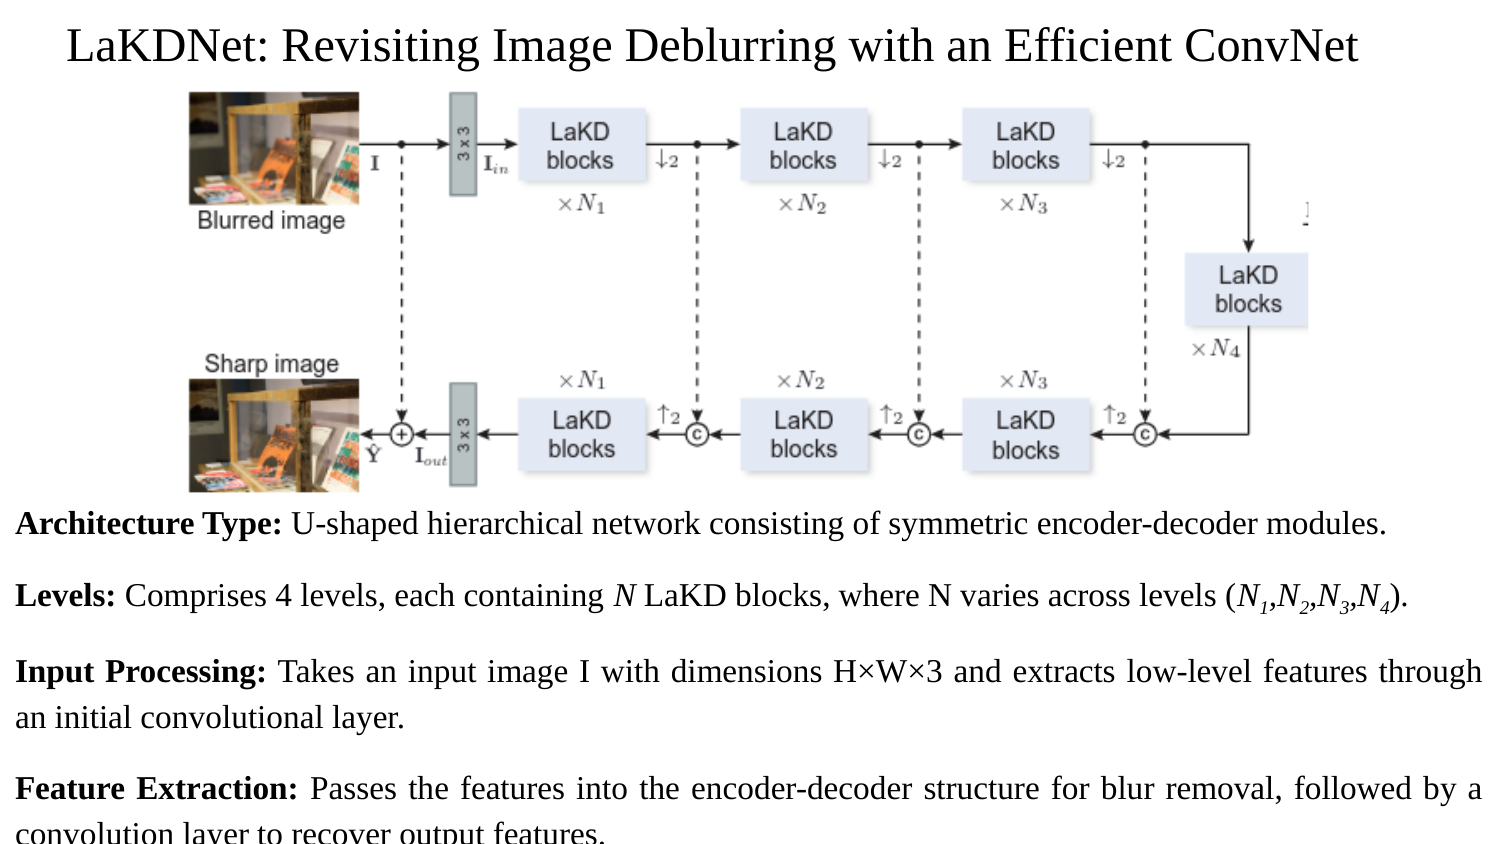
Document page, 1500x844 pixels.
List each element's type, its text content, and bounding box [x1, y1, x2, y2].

title LaKDNet: Revisiting Image Deblurring with an Efficient ConvNet [51, 0, 1449, 92]
list Architecture Type: U-shaped hierarchical network consisting of symmetric encoder-decoder modules. Levels: Comprises 4 levels, each containing N LaKD blocks, where N varies across levels (N1,N2,N3,N4​). Input Processing: Takes an input image I with dimensions H×W×3 and extracts low-level features through an initial convolutional layer. Feature Extraction: Passes the features into the encoder-decoder structure for blur removal, followed by a convolution layer to recover output features. [0, 480, 1500, 835]
picture [181, 79, 1309, 502]
